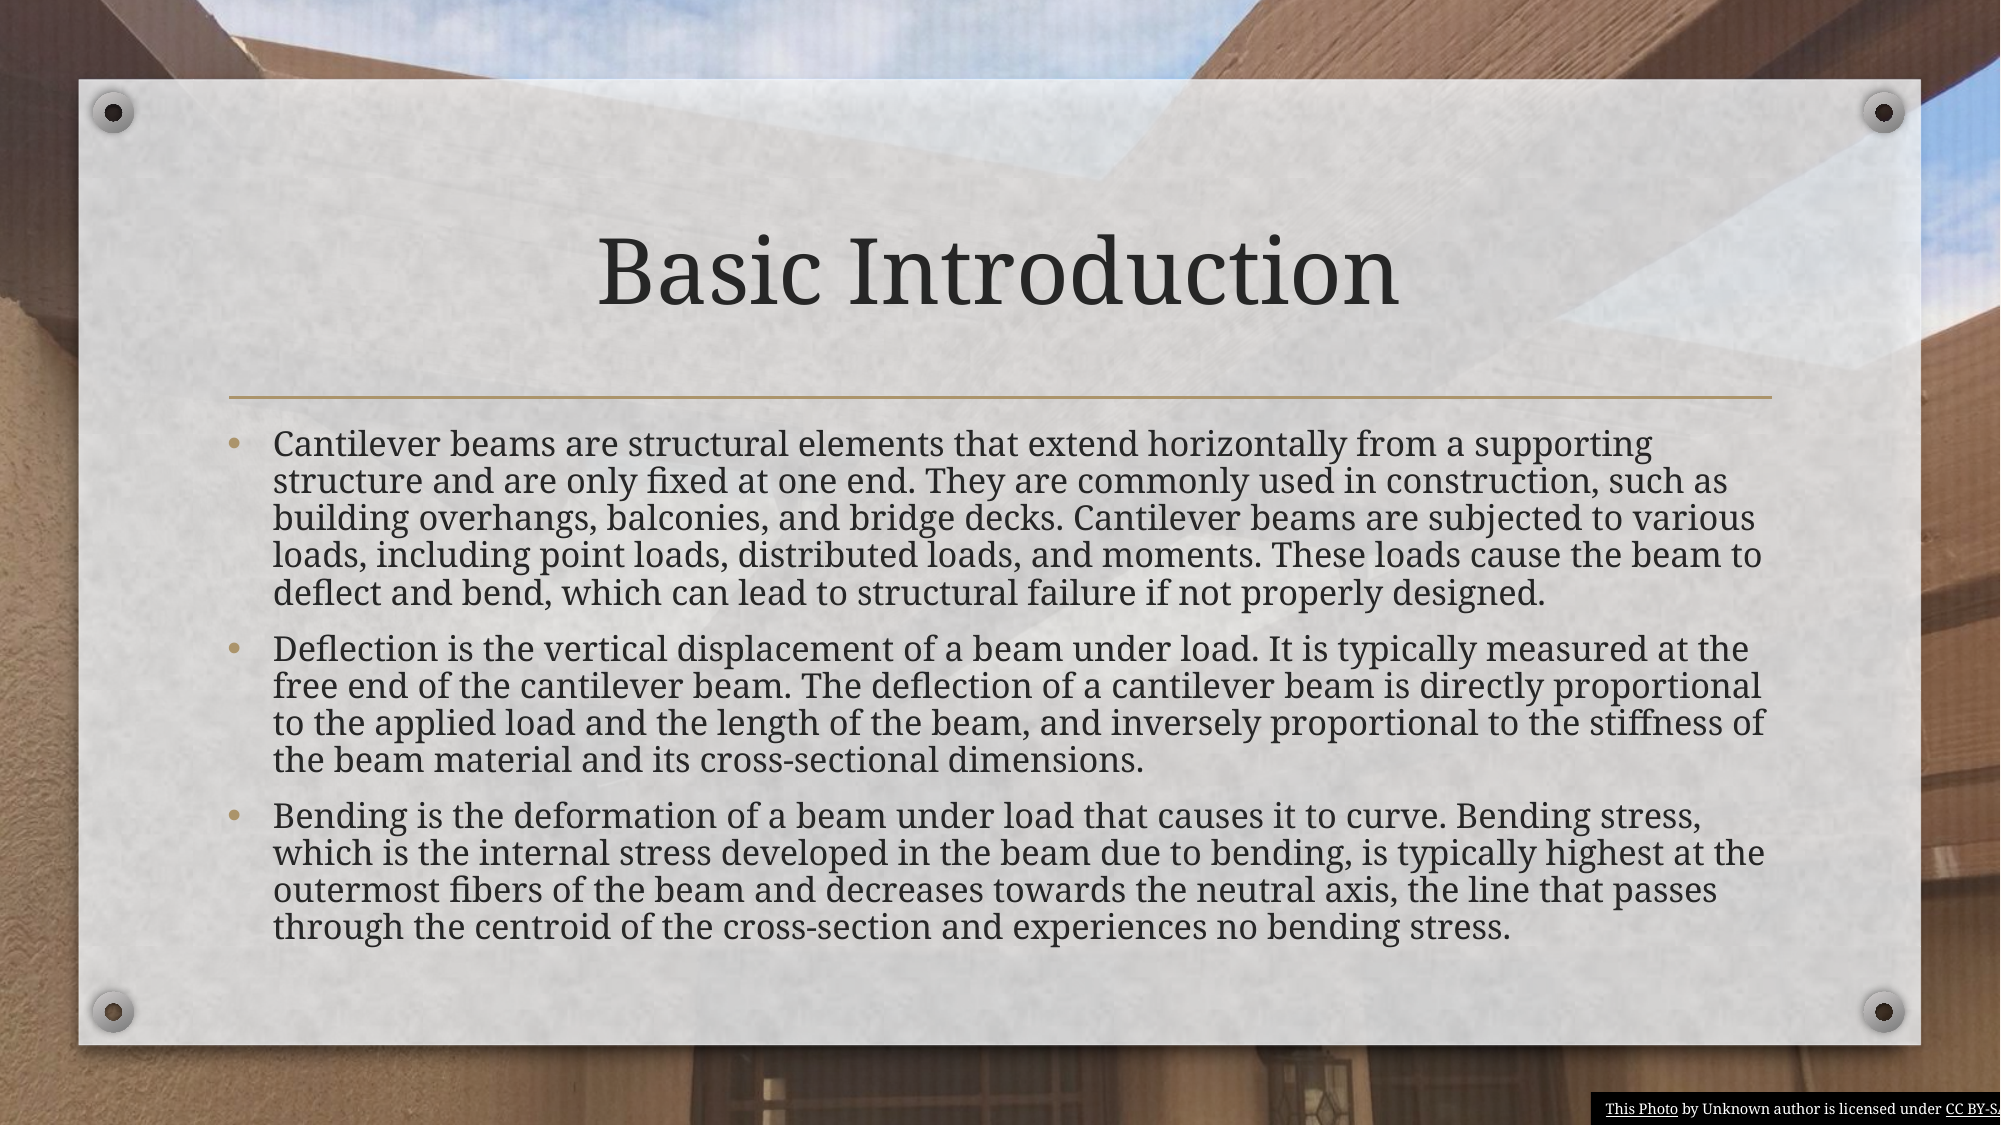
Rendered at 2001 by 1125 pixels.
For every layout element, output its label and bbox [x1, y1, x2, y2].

text_box [93, 92, 1905, 1033]
picture [0, 0, 2001, 1125]
